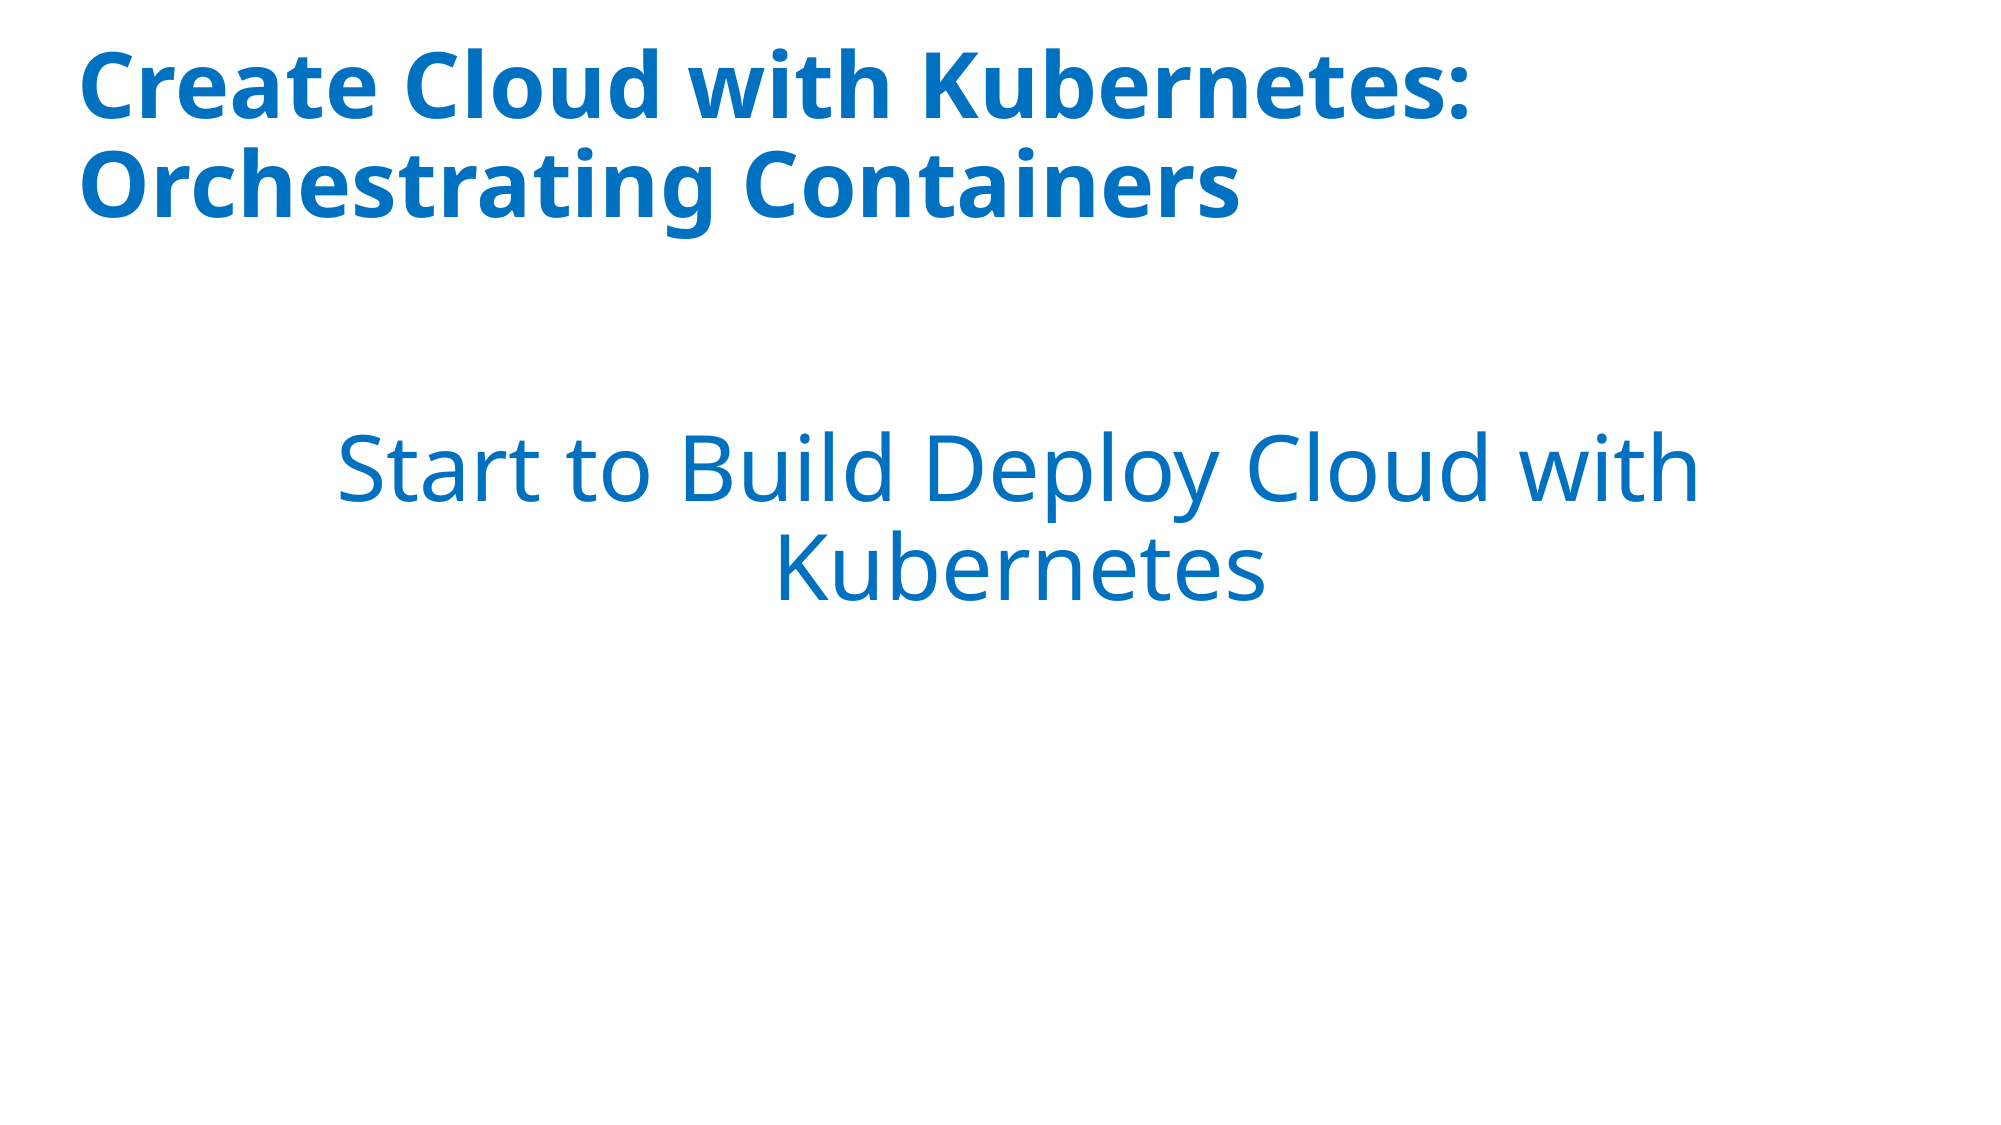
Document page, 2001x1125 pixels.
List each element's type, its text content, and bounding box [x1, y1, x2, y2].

text_box Create Cloud with Kubernetes: Orchestrating Containers [62, 29, 1788, 248]
title Start to Build Deploy Cloud with Kubernetes [305, 412, 1737, 630]
